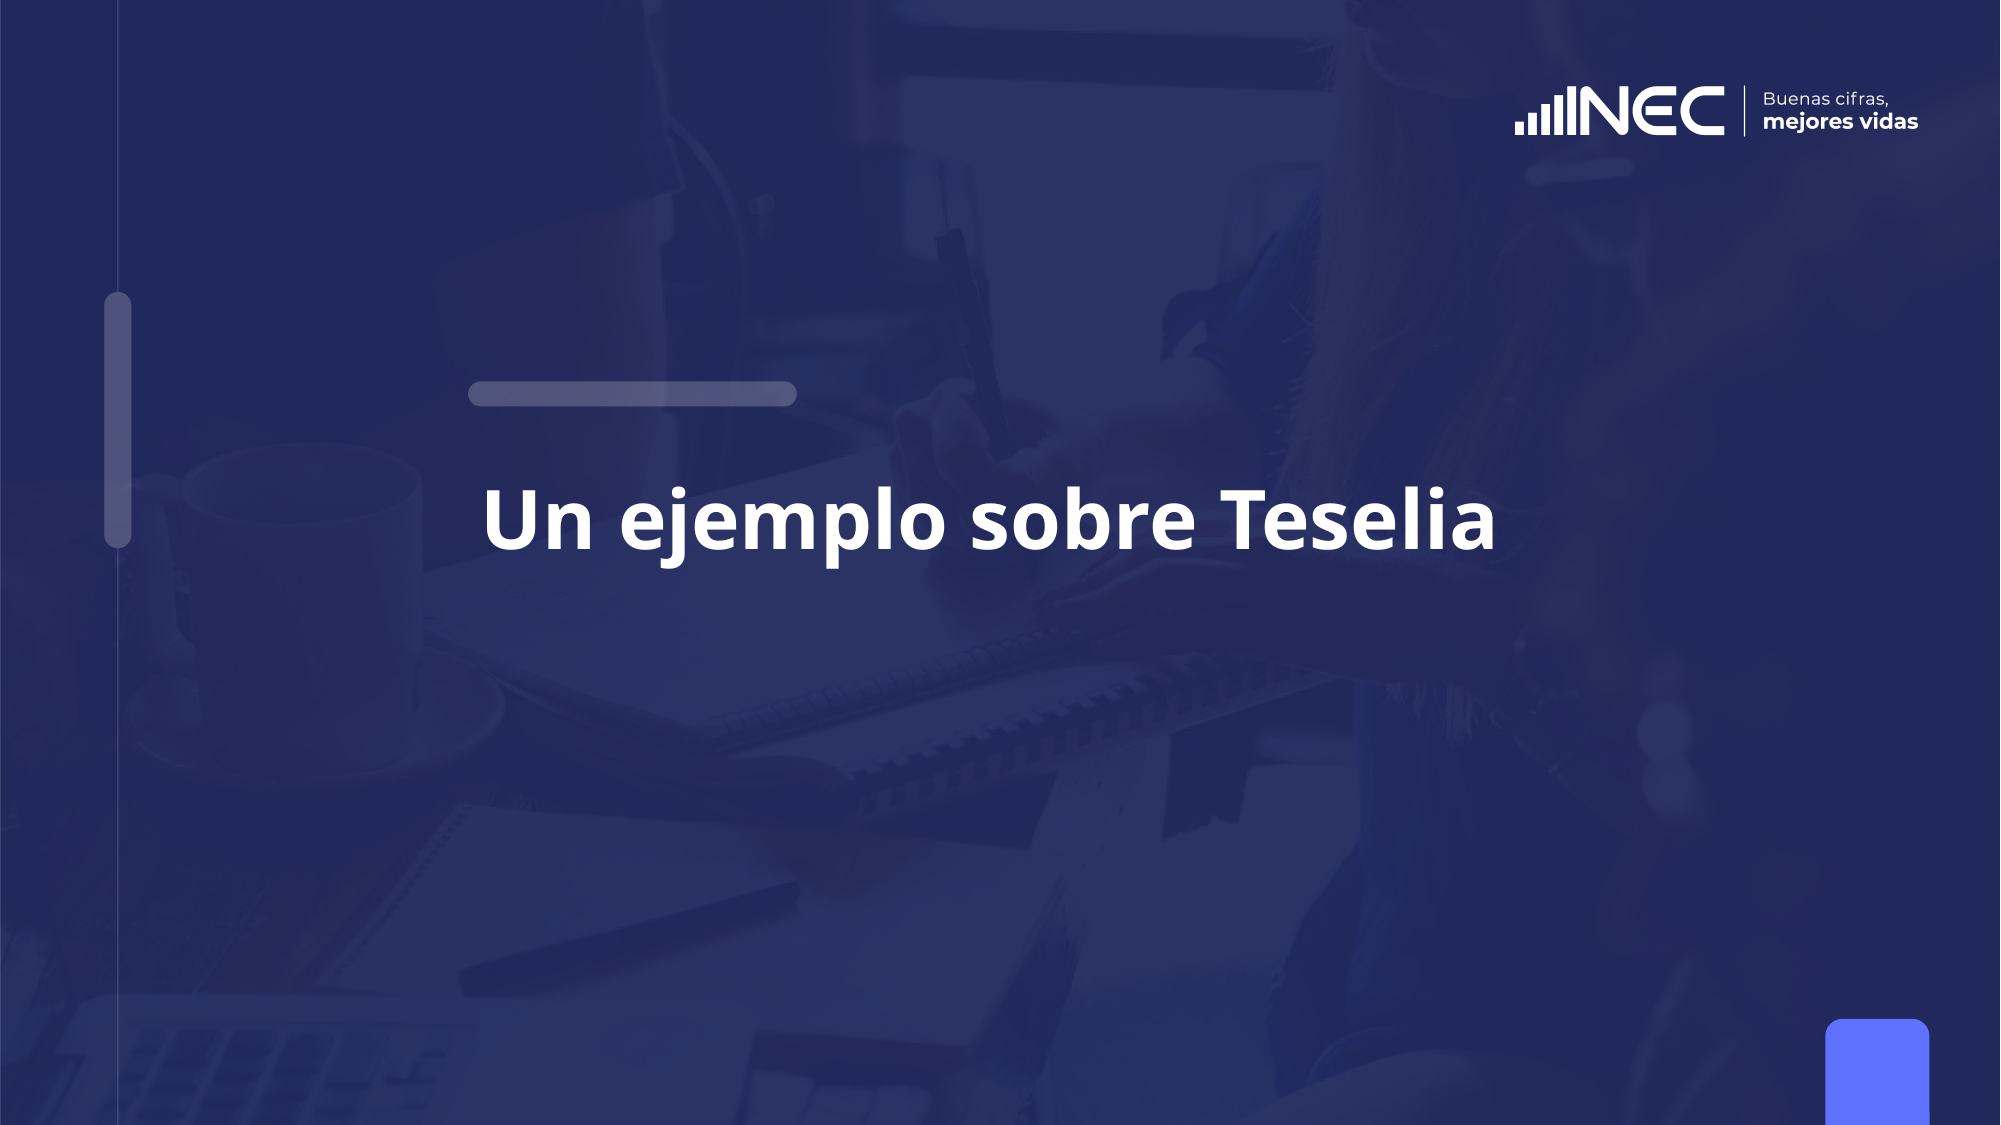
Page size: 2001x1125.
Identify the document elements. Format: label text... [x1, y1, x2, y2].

title Un ejemplo sobre Teselia [465, 444, 1627, 602]
picture [0, 0, 2000, 1125]
